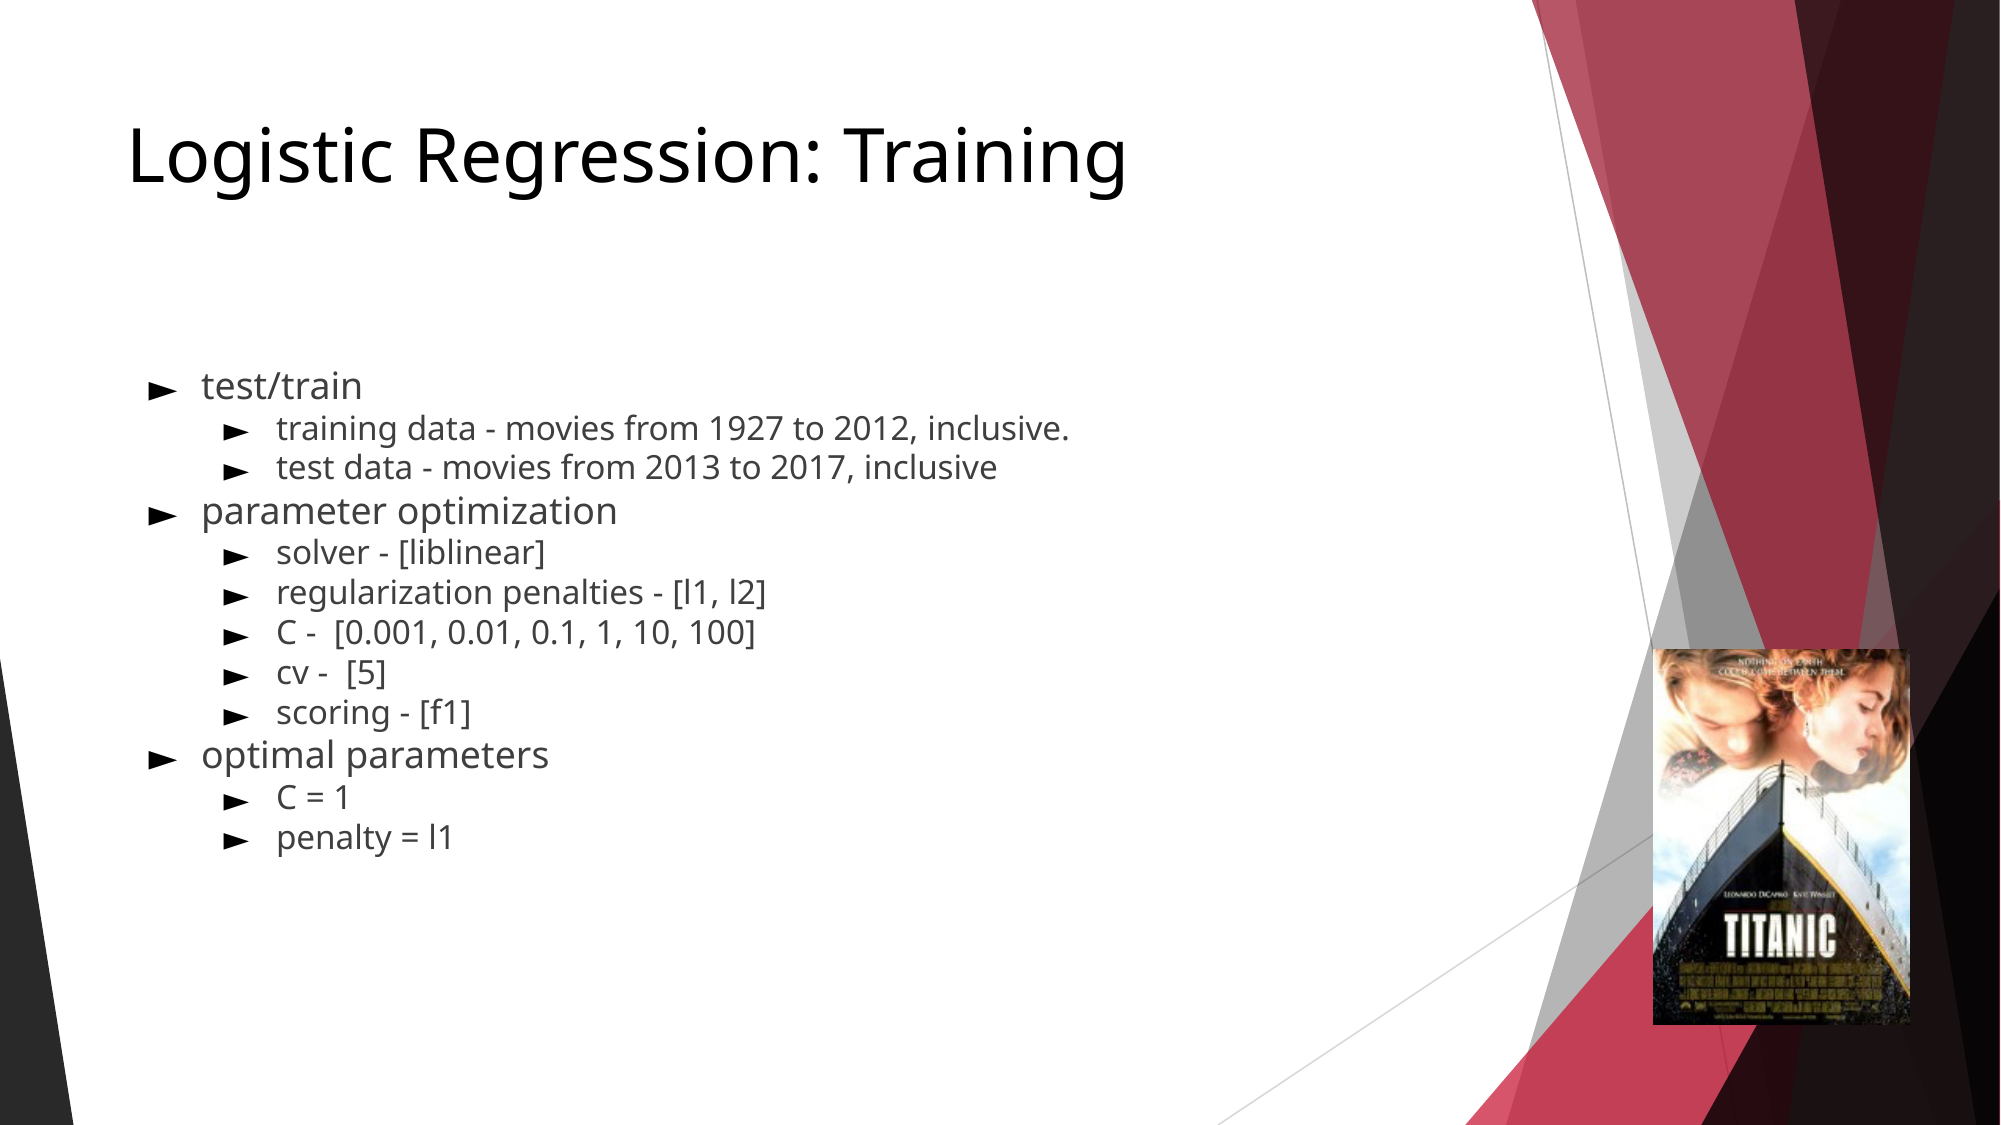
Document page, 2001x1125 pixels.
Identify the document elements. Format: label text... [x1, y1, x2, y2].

list test/train training data - movies from 1927 to 2012, inclusive. test data - movies from 2013 to 2017, inclusive parameter optimization solver - [liblinear] regularization penalties - [l1, l2] C - [0.001, 0.01, 0.1, 1, 10, 100] cv - [5] scoring - [f1] optimal parameters C = 1 penalty = l1 [111, 354, 1522, 992]
picture [1653, 649, 1910, 1025]
title Logistic Regression: Training [111, 99, 1522, 317]
